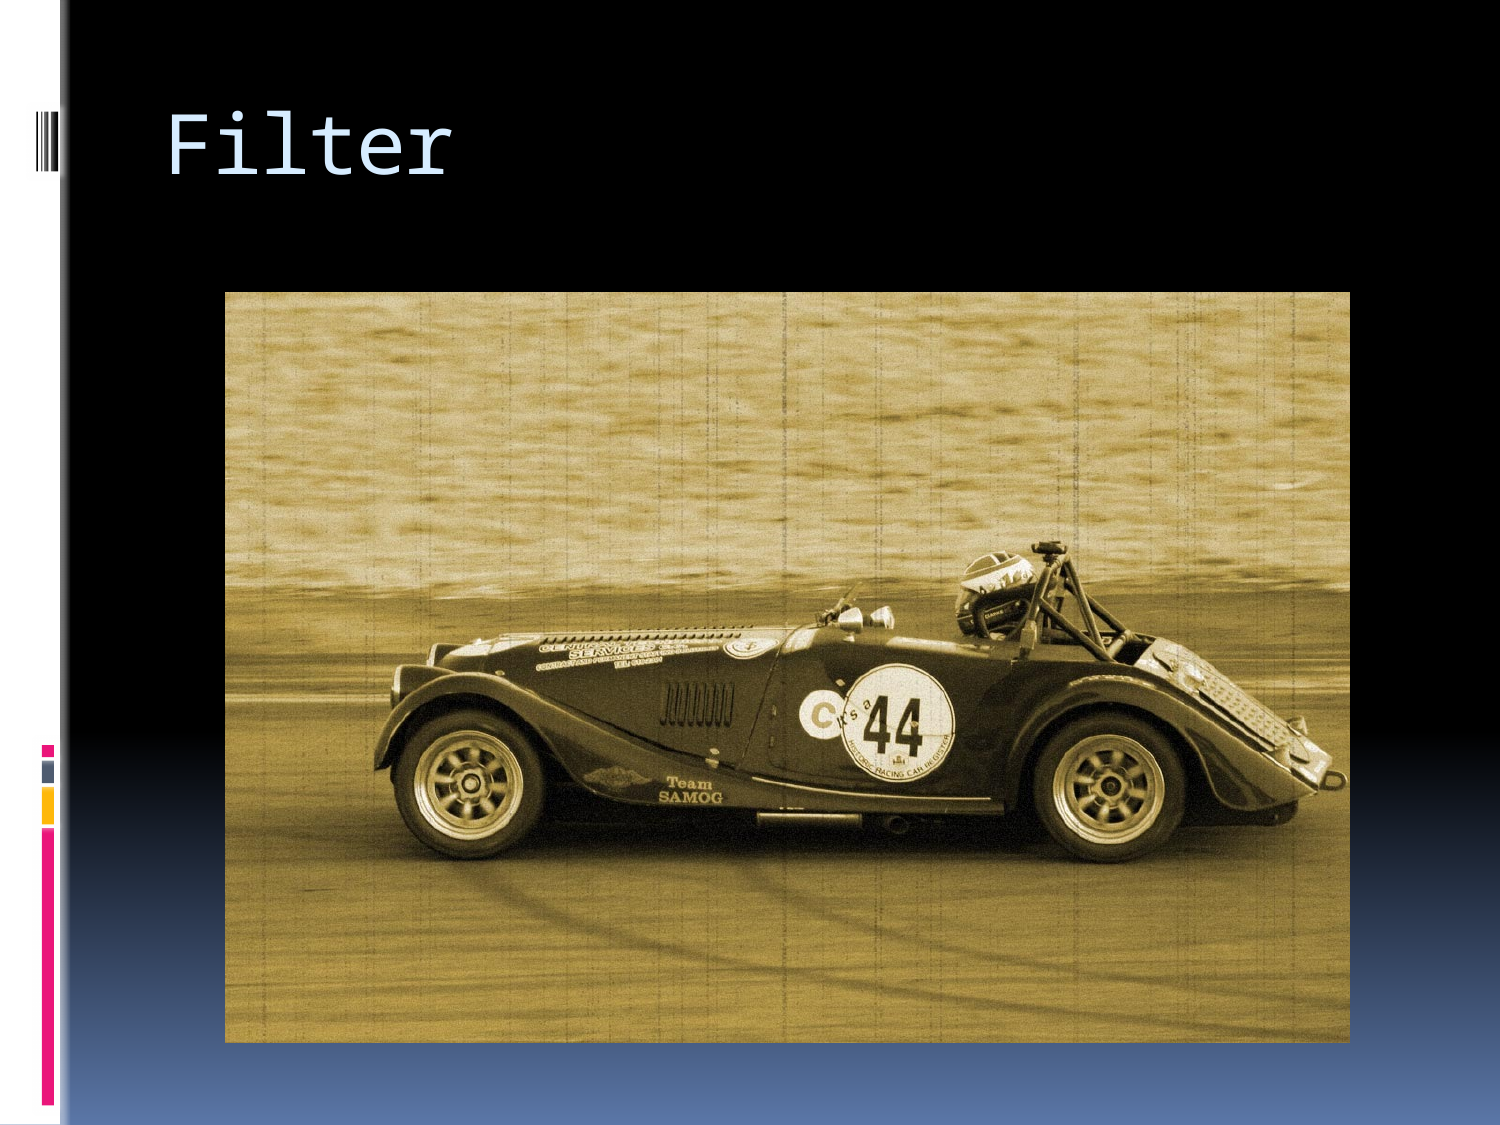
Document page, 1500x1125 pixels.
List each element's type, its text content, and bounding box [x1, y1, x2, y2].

title Filter [150, 83, 1425, 234]
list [224, 292, 1351, 1044]
